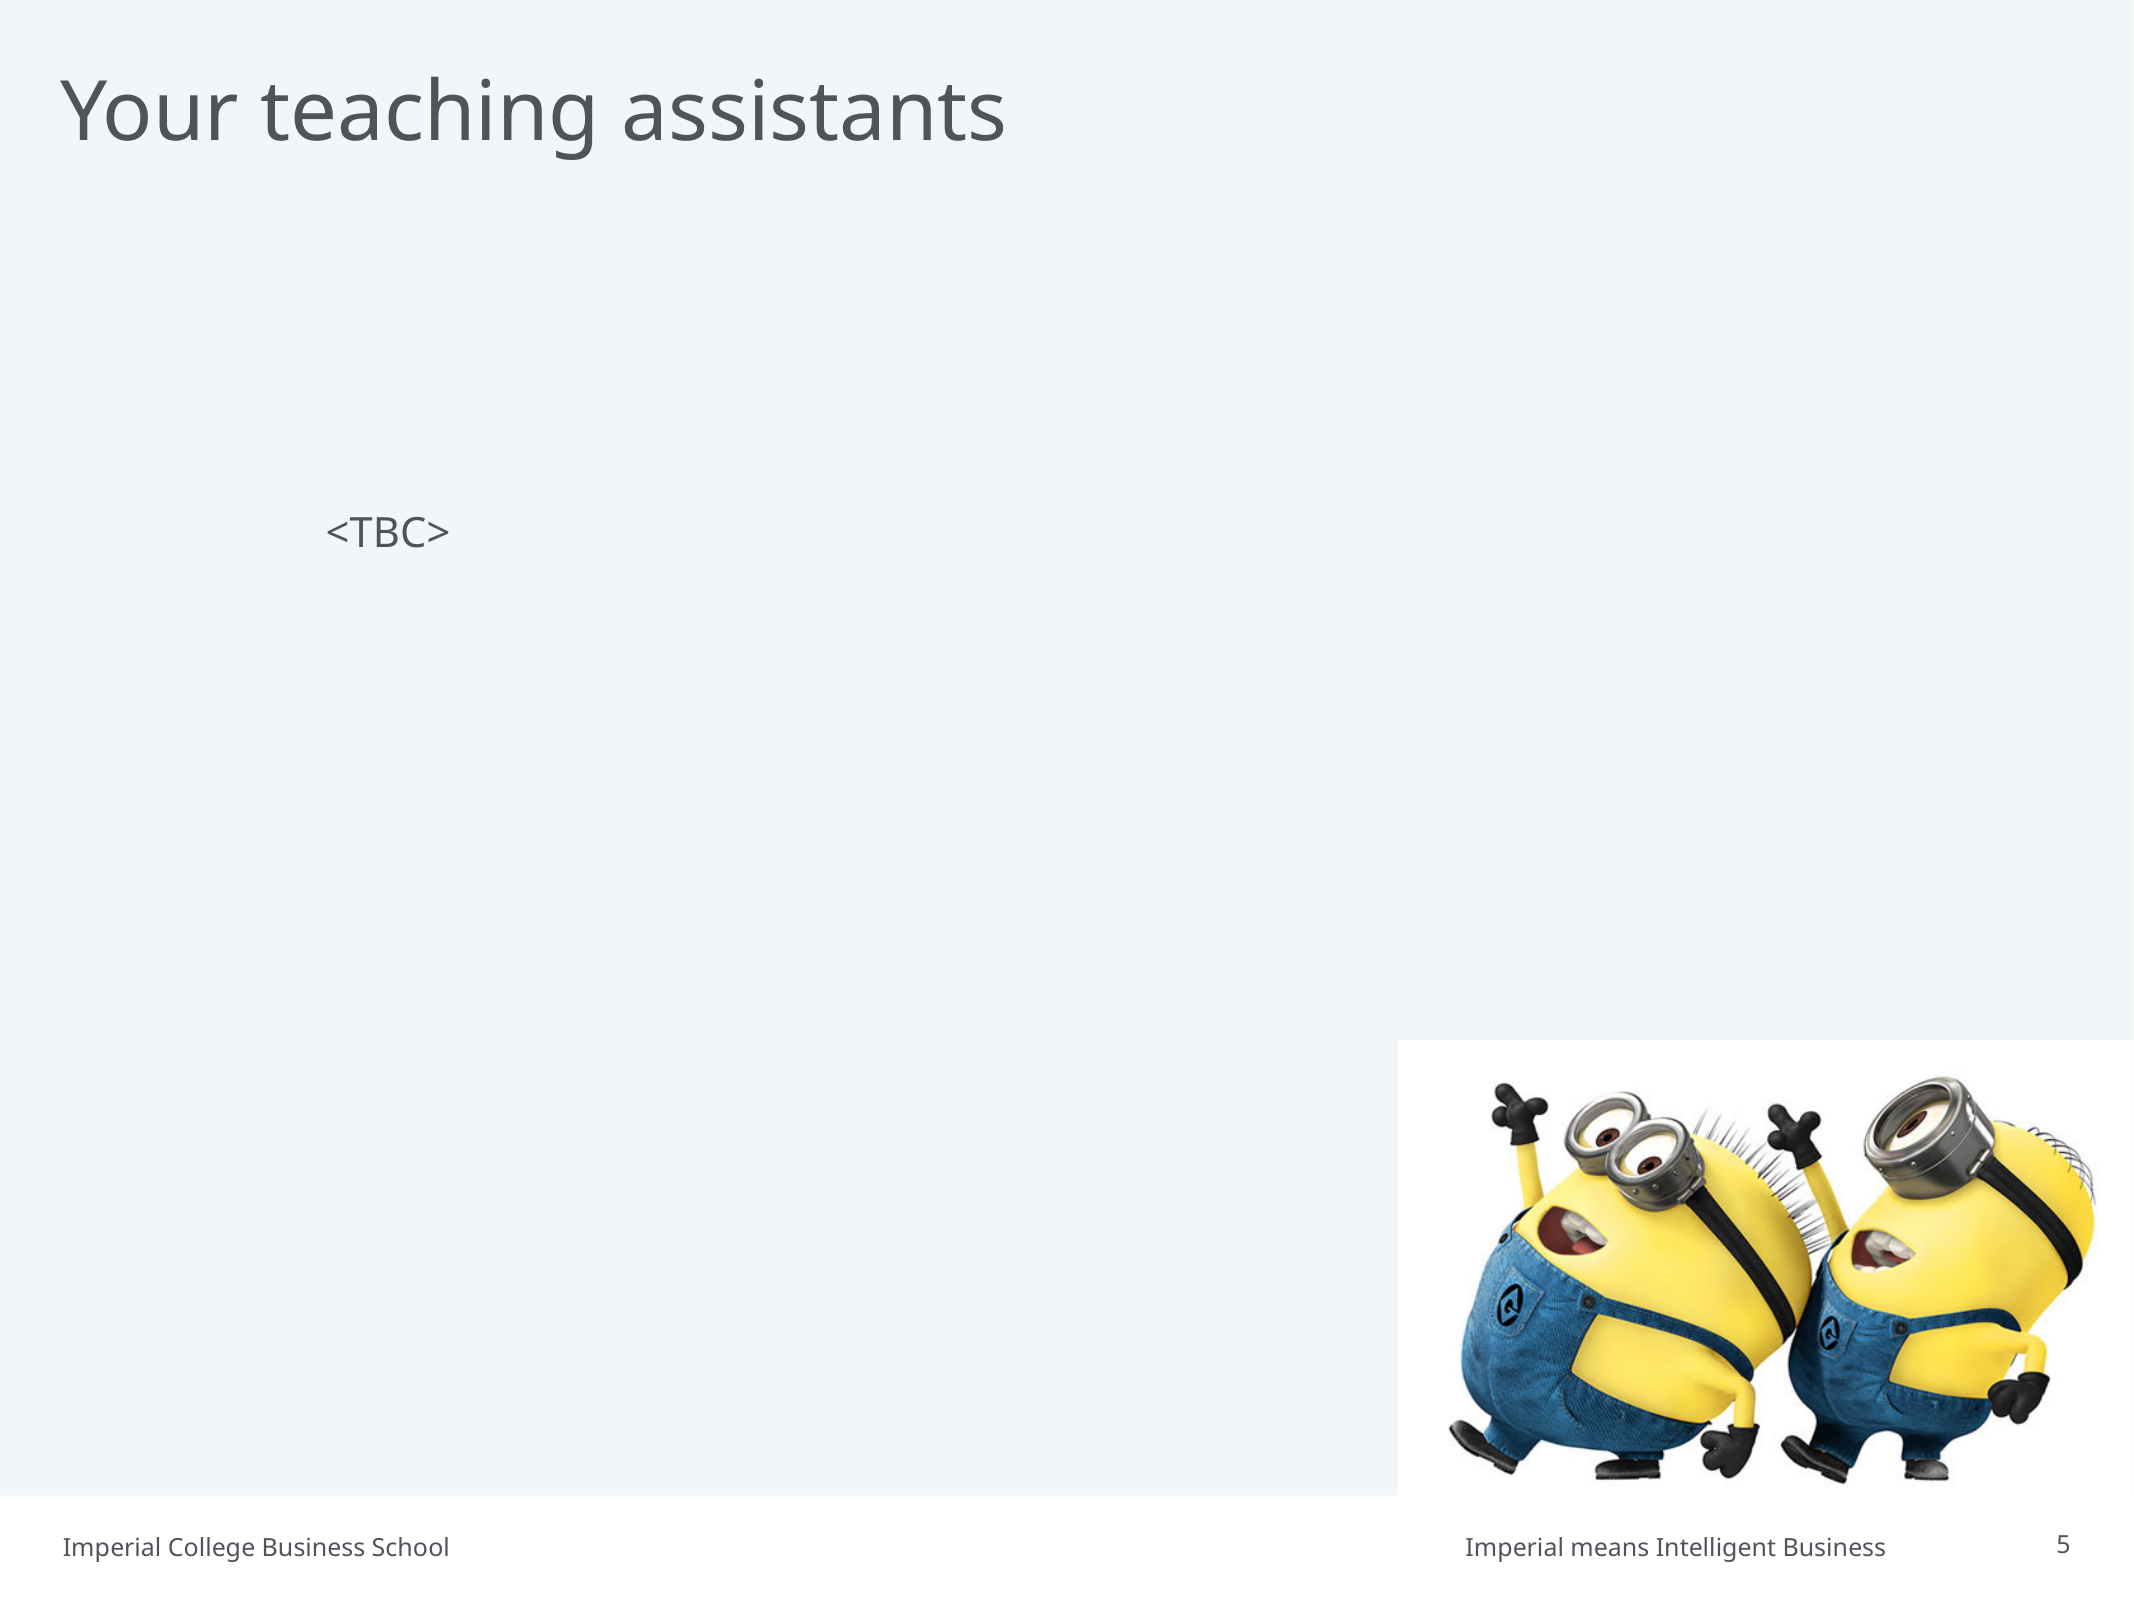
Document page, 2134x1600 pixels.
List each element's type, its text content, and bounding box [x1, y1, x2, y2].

title Your teaching assistants [60, 77, 1673, 234]
text_box <TBC> [325, 506, 451, 557]
picture [1398, 1040, 2134, 1504]
